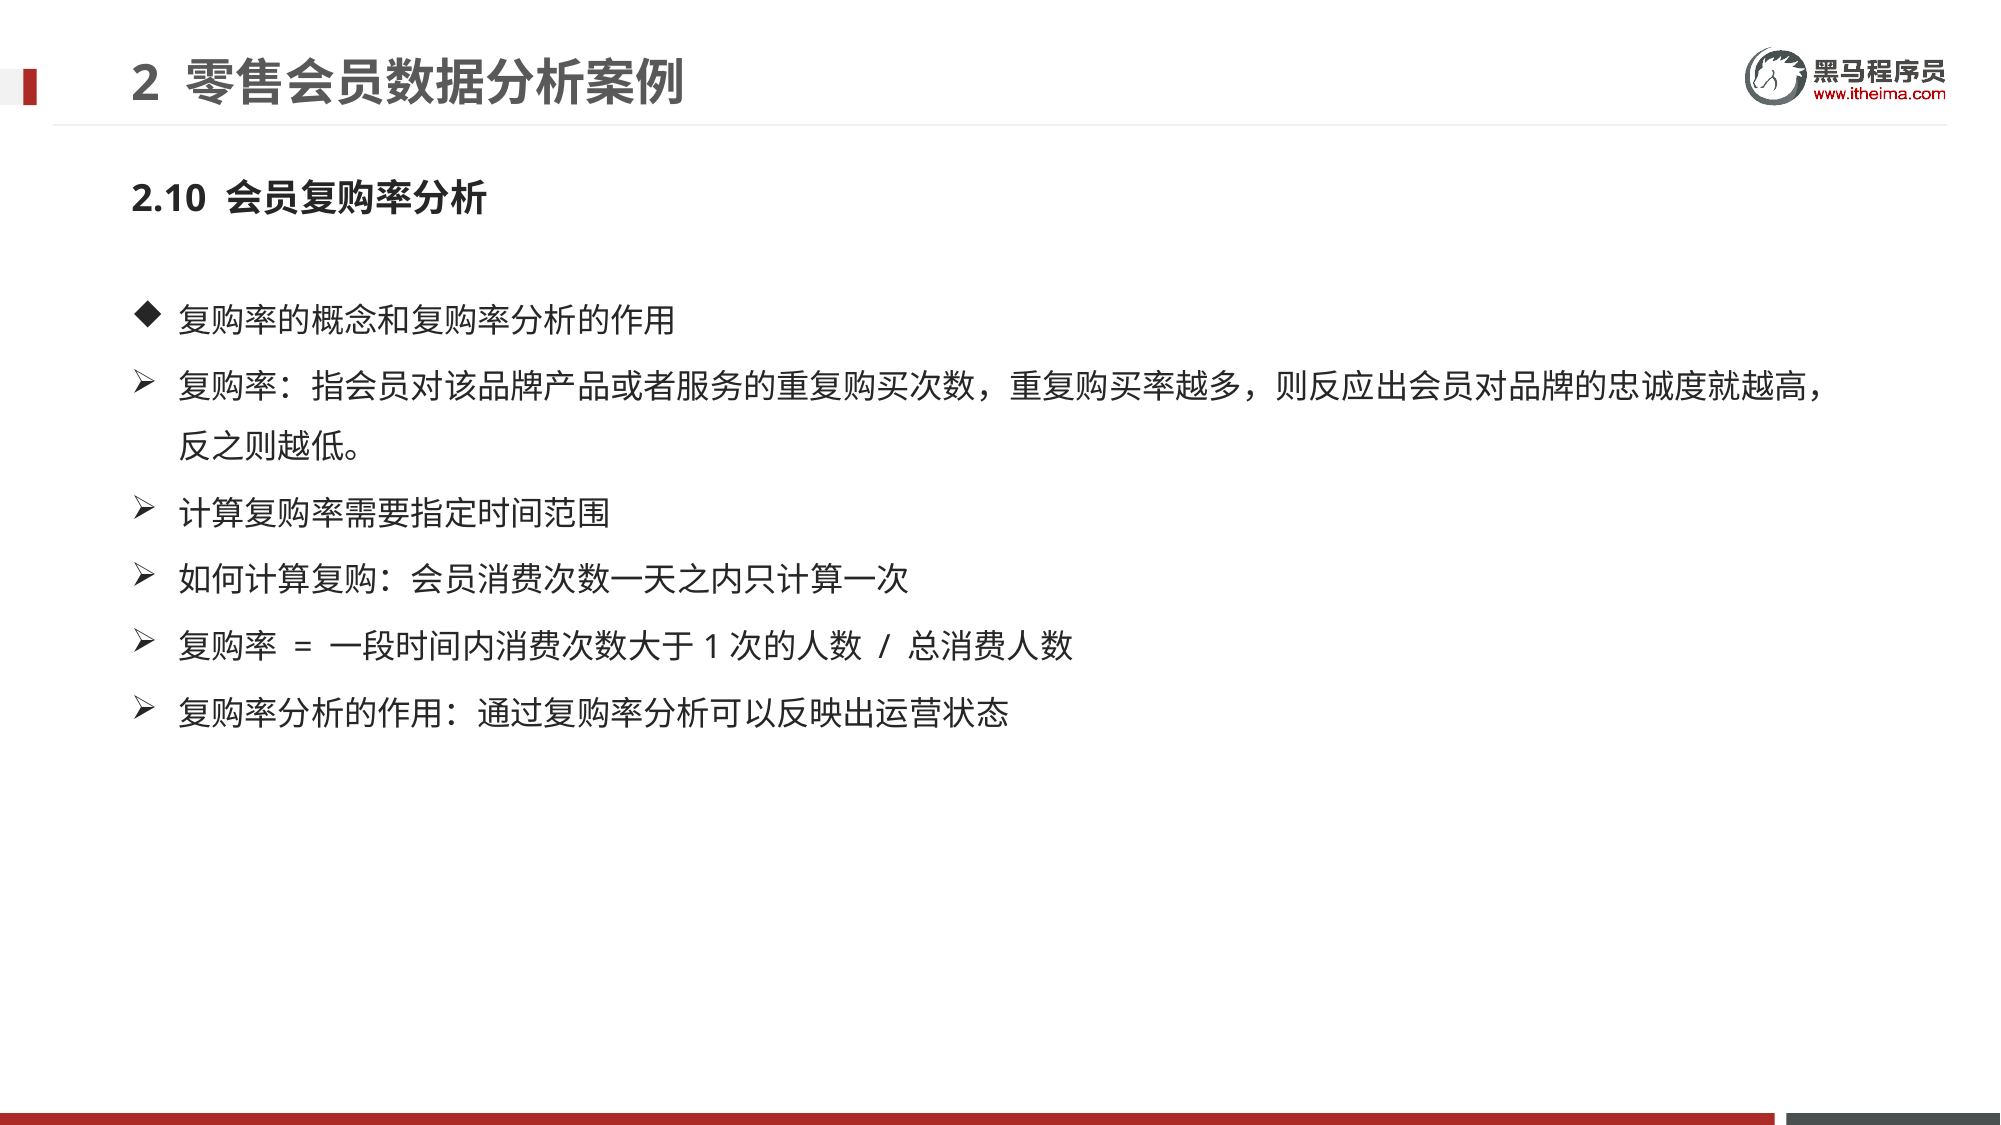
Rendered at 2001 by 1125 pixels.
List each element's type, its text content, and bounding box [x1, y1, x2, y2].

list 2.10 会员复购率分析 [116, 154, 1872, 239]
title 2 零售会员数据分析案例 [116, 38, 1556, 124]
picture [1744, 46, 1946, 106]
list 复购率的概念和复购率分析的作用 复购率：指会员对该品牌产品或者服务的重复购买次数，重复购买率越多，则反应出会员对品牌的忠诚度就越高，反之则越低。 计算复购率需要指定时间范围 如何计算复购：会员消费次数一天之内只计算一次 复购率 = 一段时间内消费次数大于1次的人数 / 总消费人数 复购率分析的作用：通过复购率分析可以反映出运营状态 [116, 271, 1872, 964]
